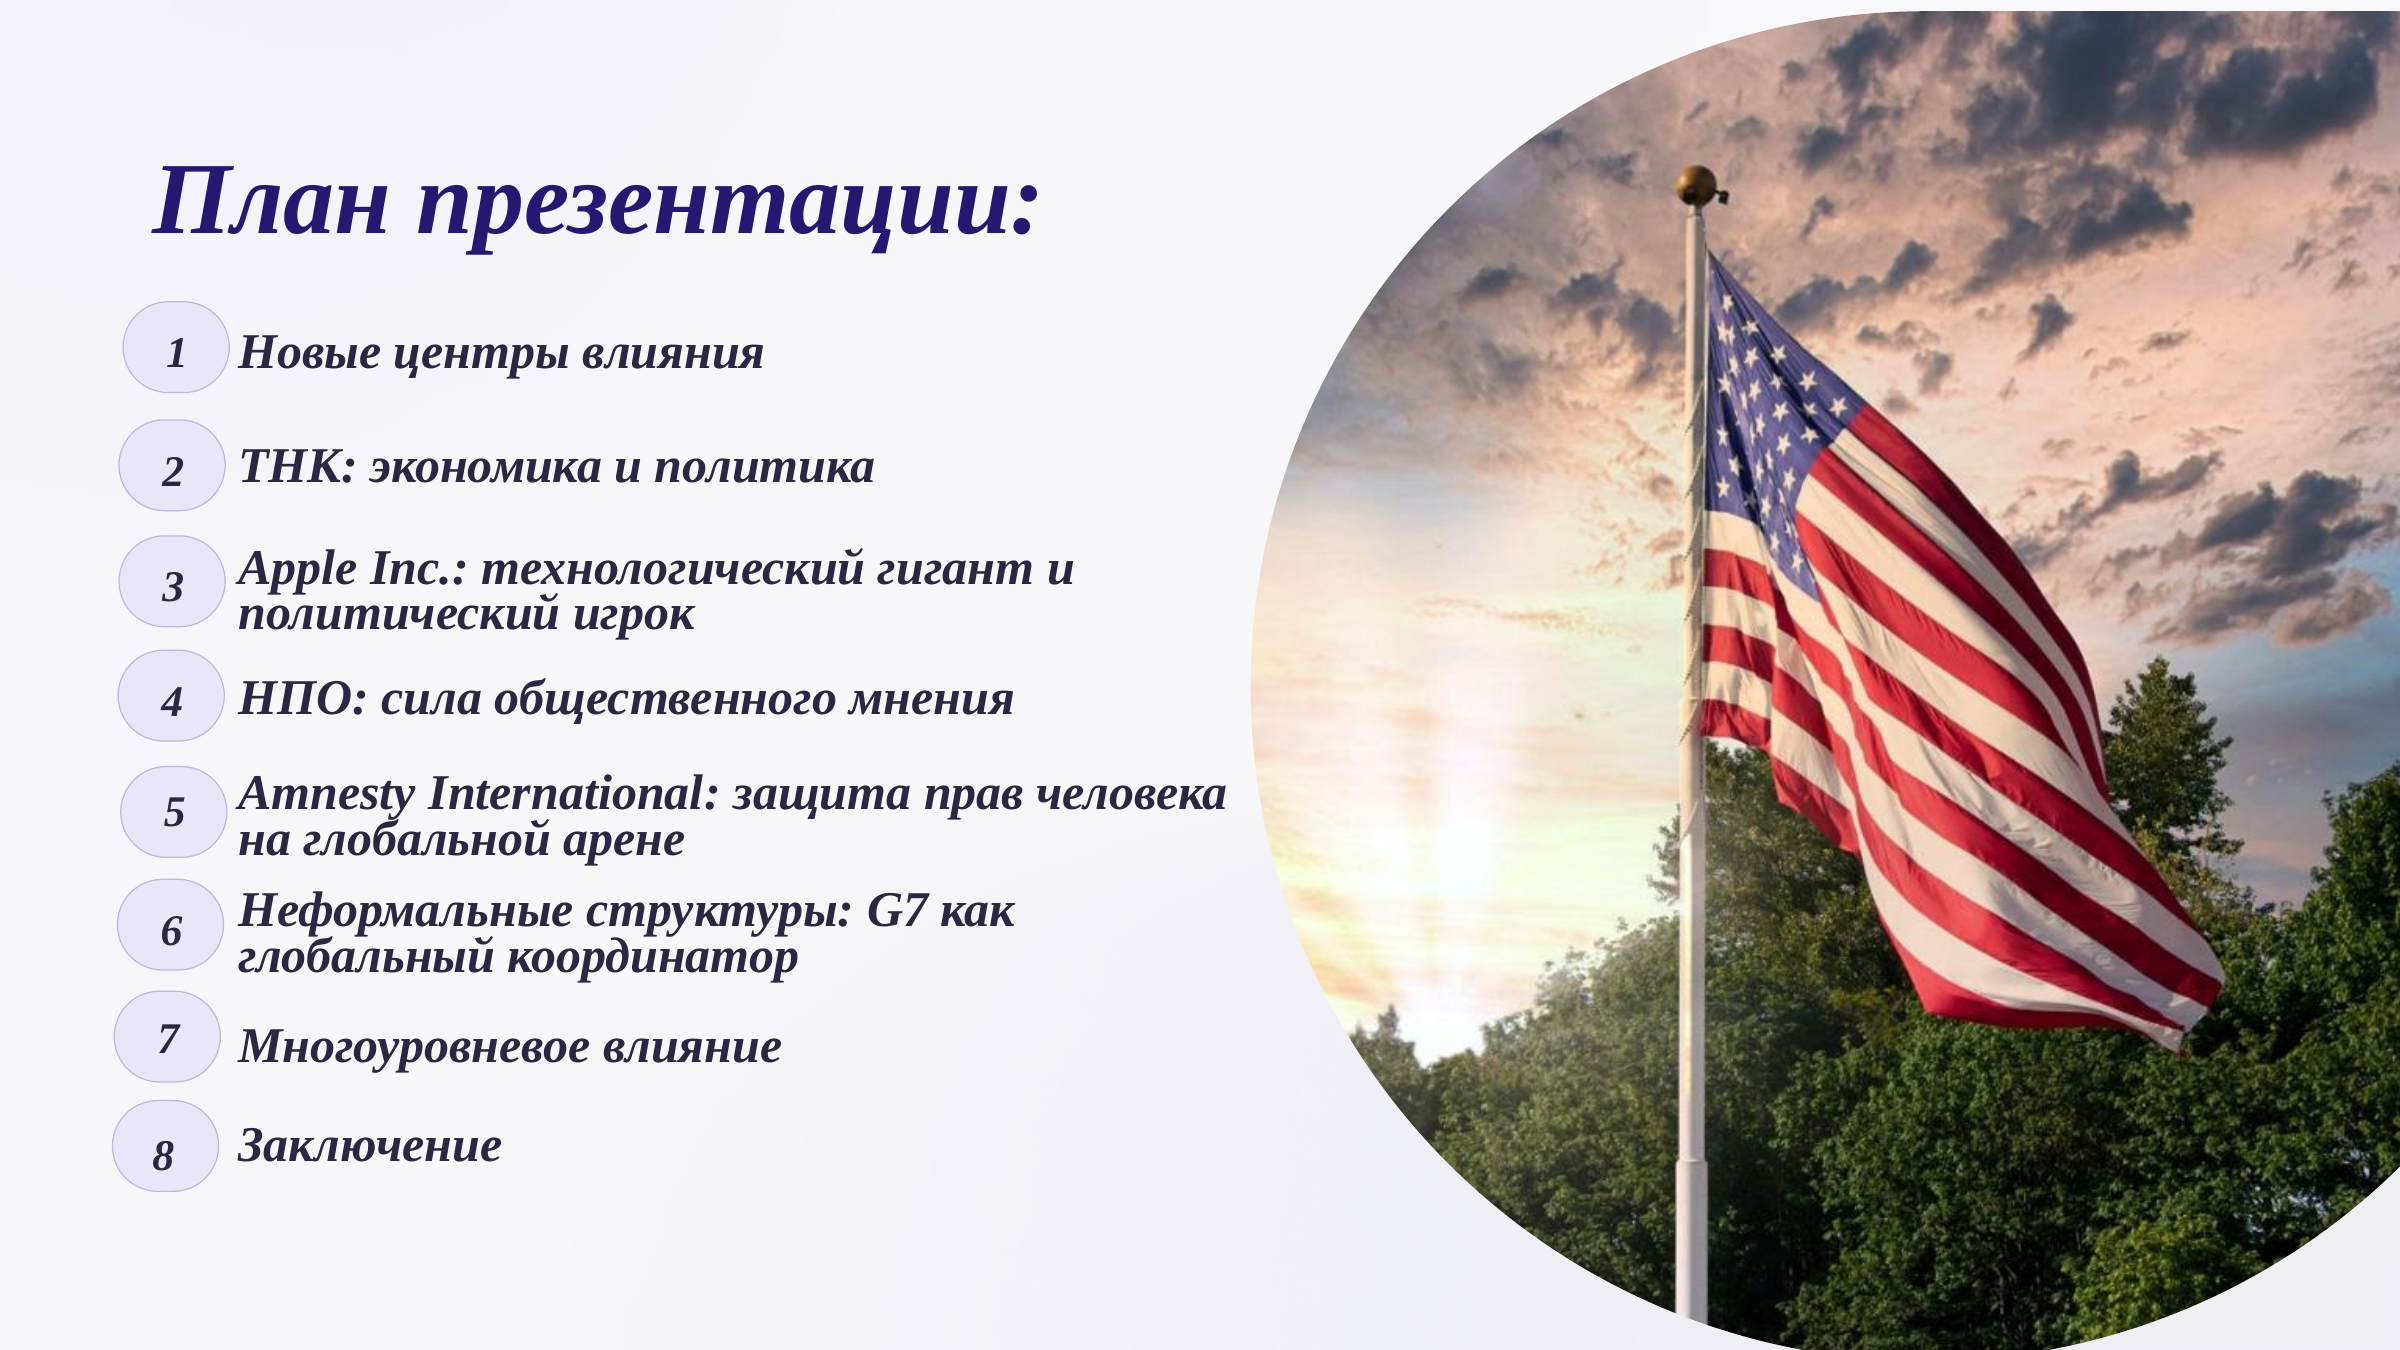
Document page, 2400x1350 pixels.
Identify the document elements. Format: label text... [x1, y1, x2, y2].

text_box [123, 301, 230, 393]
text_box Apple Inc.: технологический гигант и политический игрок [238, 548, 1001, 595]
text_box 6 [160, 910, 206, 967]
text_box Многоуровневое влияние [238, 1026, 1001, 1073]
text_box Заключение [238, 1125, 1001, 1172]
text_box 2 [162, 450, 207, 507]
text_box [117, 879, 224, 971]
text_box План презентации: [152, 125, 1250, 383]
text_box НПО: сила общественного мнения [238, 678, 1001, 725]
text_box 8 [152, 1135, 197, 1192]
text_box 5 [163, 791, 209, 848]
text_box 3 [162, 566, 207, 623]
text_box [114, 991, 221, 1083]
text_box [112, 1100, 219, 1191]
text_box [118, 419, 226, 511]
text_box 7 [157, 1018, 202, 1074]
text_box Неформальные структуры: G7 как глобальный координатор [238, 890, 1001, 938]
text_box ТНК: экономика и политика [238, 447, 1001, 494]
text_box Новые центры влияния [238, 332, 1001, 379]
text_box [120, 766, 227, 858]
text_box 4 [161, 681, 206, 738]
text_box [118, 650, 225, 742]
text_box 1 [166, 332, 211, 389]
text_box Amnesty International: защита прав человека на глобальной арене [238, 773, 1001, 821]
picture [1250, 11, 2400, 1350]
text_box [118, 535, 226, 627]
